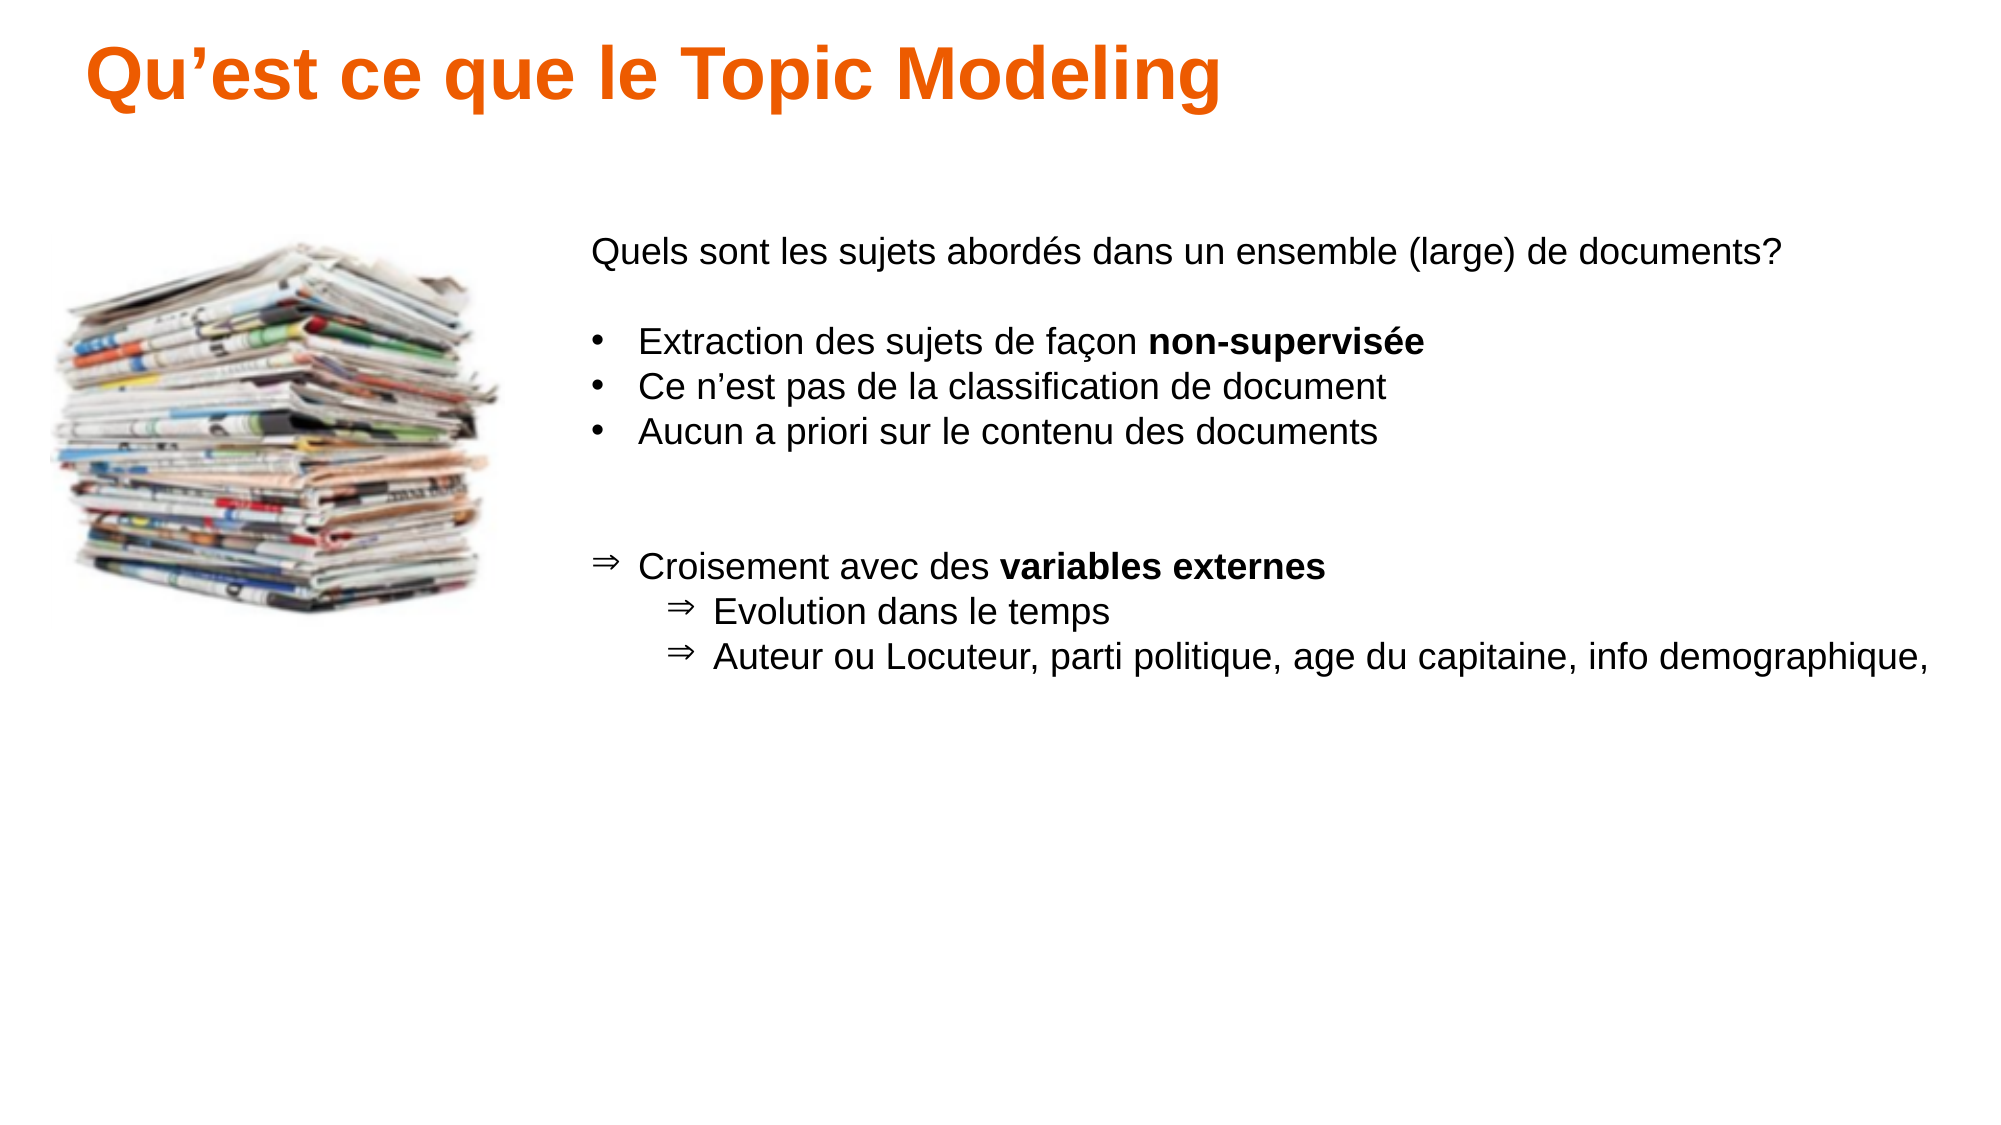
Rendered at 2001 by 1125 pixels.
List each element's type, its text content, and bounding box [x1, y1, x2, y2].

text_box Quels sont les sujets abordés dans un ensemble (large) de documents? Extraction des sujets de façon non-supervisée Ce n’est pas de la classification de document Aucun a priori sur le contenu des documents Croisement avec des variables externes Evolution dans le temps Auteur ou Locuteur, parti politique, age du capitaine, info demographique, [576, 219, 1954, 685]
text_box Qu’est ce que le Topic Modeling [70, 16, 1261, 122]
picture [50, 234, 505, 629]
